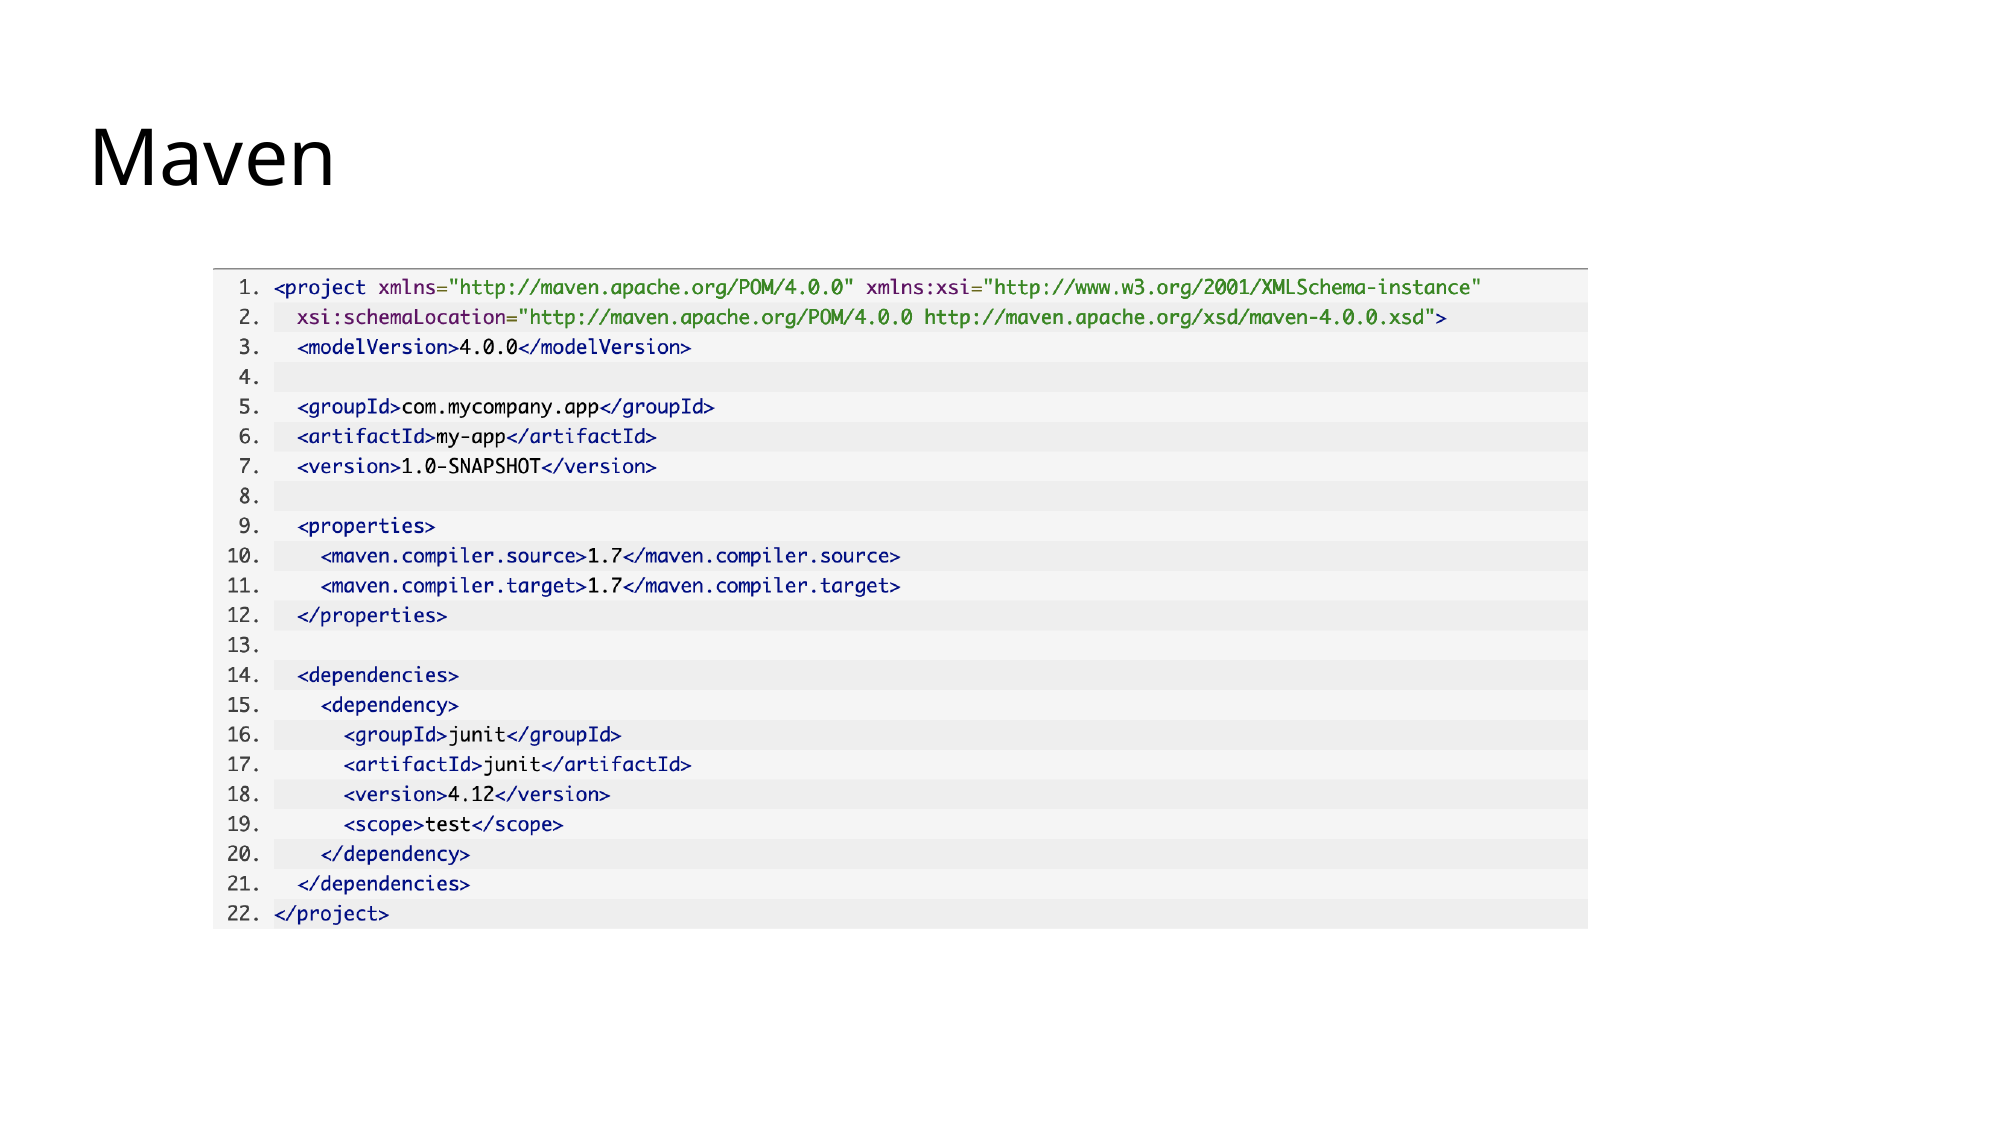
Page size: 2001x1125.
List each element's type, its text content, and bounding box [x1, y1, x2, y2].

title Maven [68, 97, 1932, 223]
picture [213, 267, 1588, 929]
